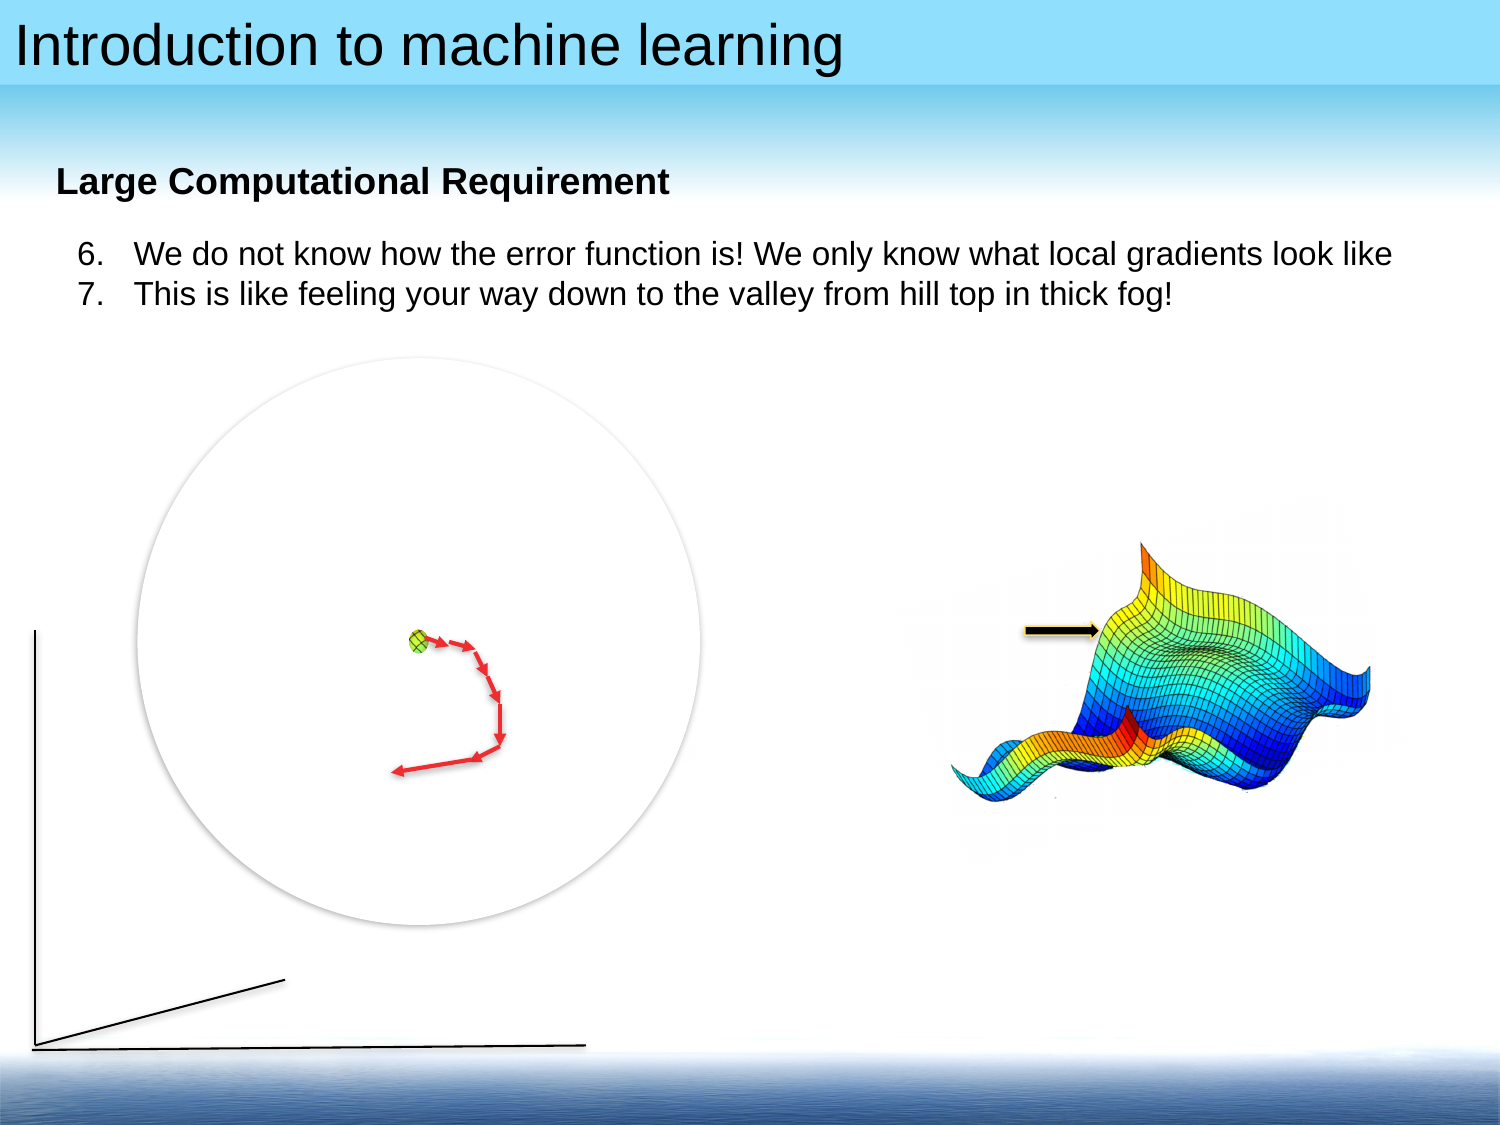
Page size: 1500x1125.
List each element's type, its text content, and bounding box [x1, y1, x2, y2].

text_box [487, 676, 501, 705]
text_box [468, 745, 501, 763]
text_box Large Computational Requirement [41, 149, 1417, 210]
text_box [390, 759, 472, 773]
picture [255, 874, 265, 882]
text_box [136, 357, 701, 831]
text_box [424, 637, 450, 647]
text_box [211, 834, 626, 926]
picture [893, 485, 1409, 870]
picture [0, 1037, 1500, 1125]
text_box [474, 651, 488, 678]
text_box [289, 1045, 587, 1051]
picture [211, 553, 699, 827]
text_box We do not know how the error function is! We only know what local gradients look like This is like feeling your way down to the valley from hill top in thick fog! [62, 224, 1425, 320]
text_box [40, 979, 286, 1046]
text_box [448, 641, 477, 650]
